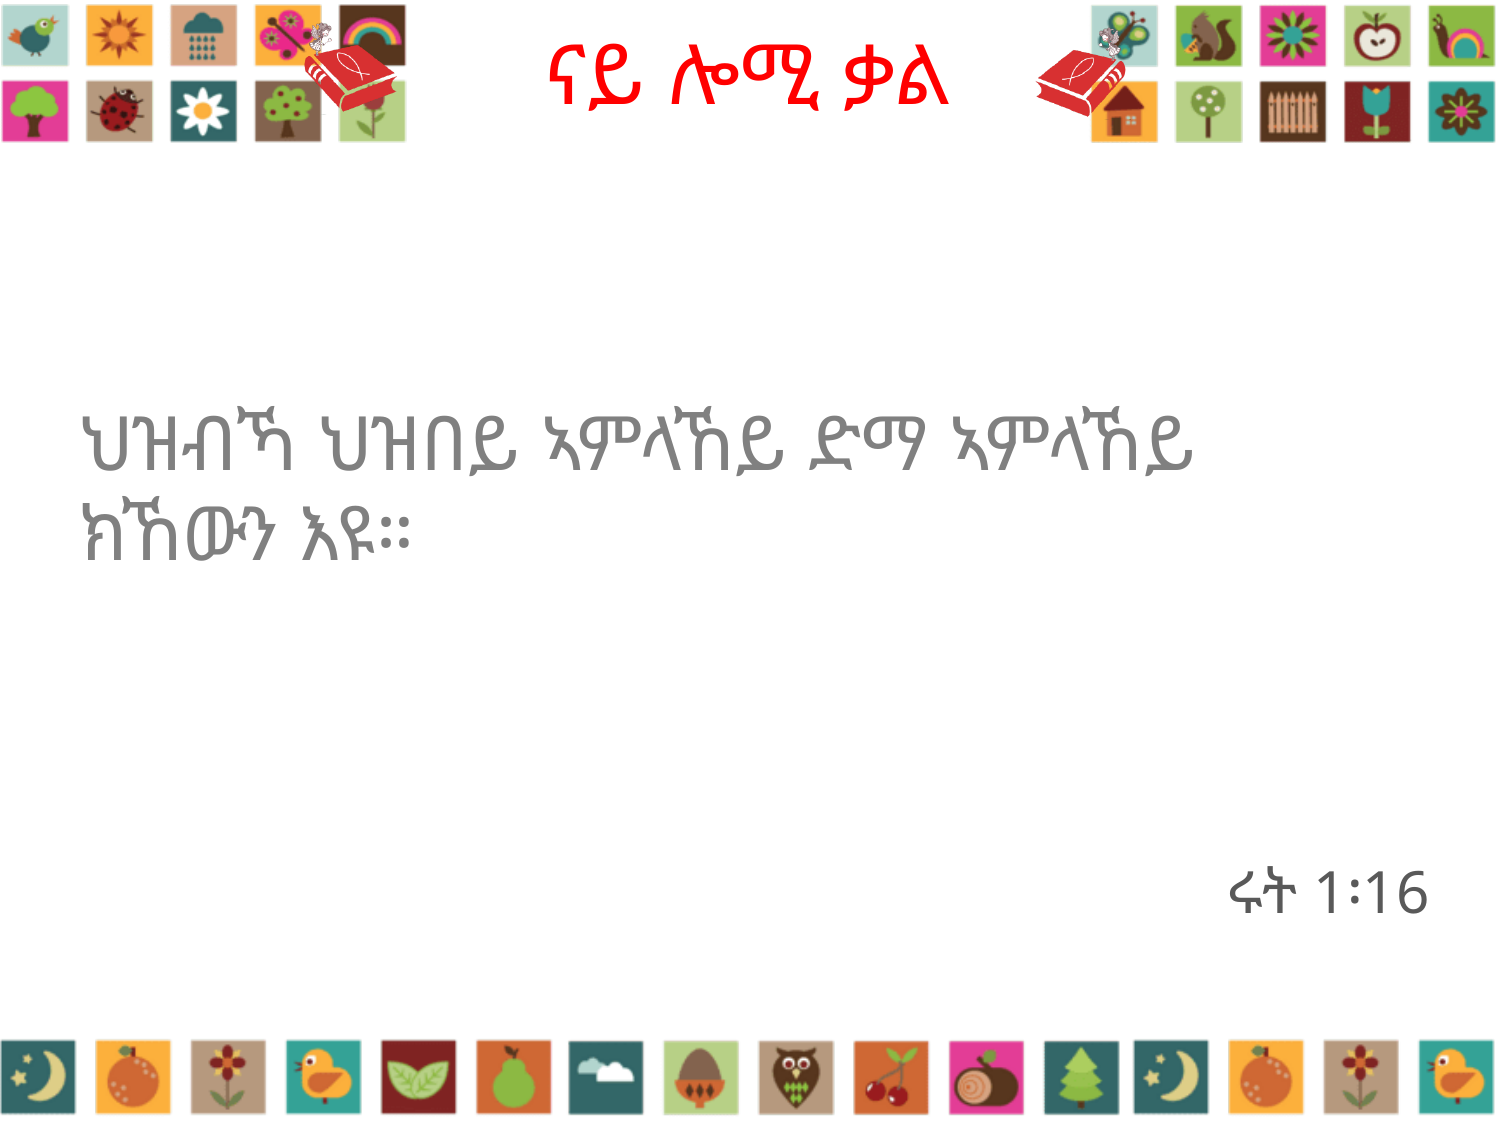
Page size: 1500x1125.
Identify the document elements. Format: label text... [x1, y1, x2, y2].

picture [0, 3, 430, 150]
text_box ናይ ሎሚ ቃል [425, 13, 1077, 129]
picture [1003, 3, 1500, 150]
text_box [0, 1028, 1500, 1118]
text_box ሩት 1፡16 [812, 848, 1444, 933]
text_box ህዝብኻ ህዝበይ ኣምላኸይ ድማ ኣምላኸይ ክኸውን እዩ። [64, 387, 1412, 583]
